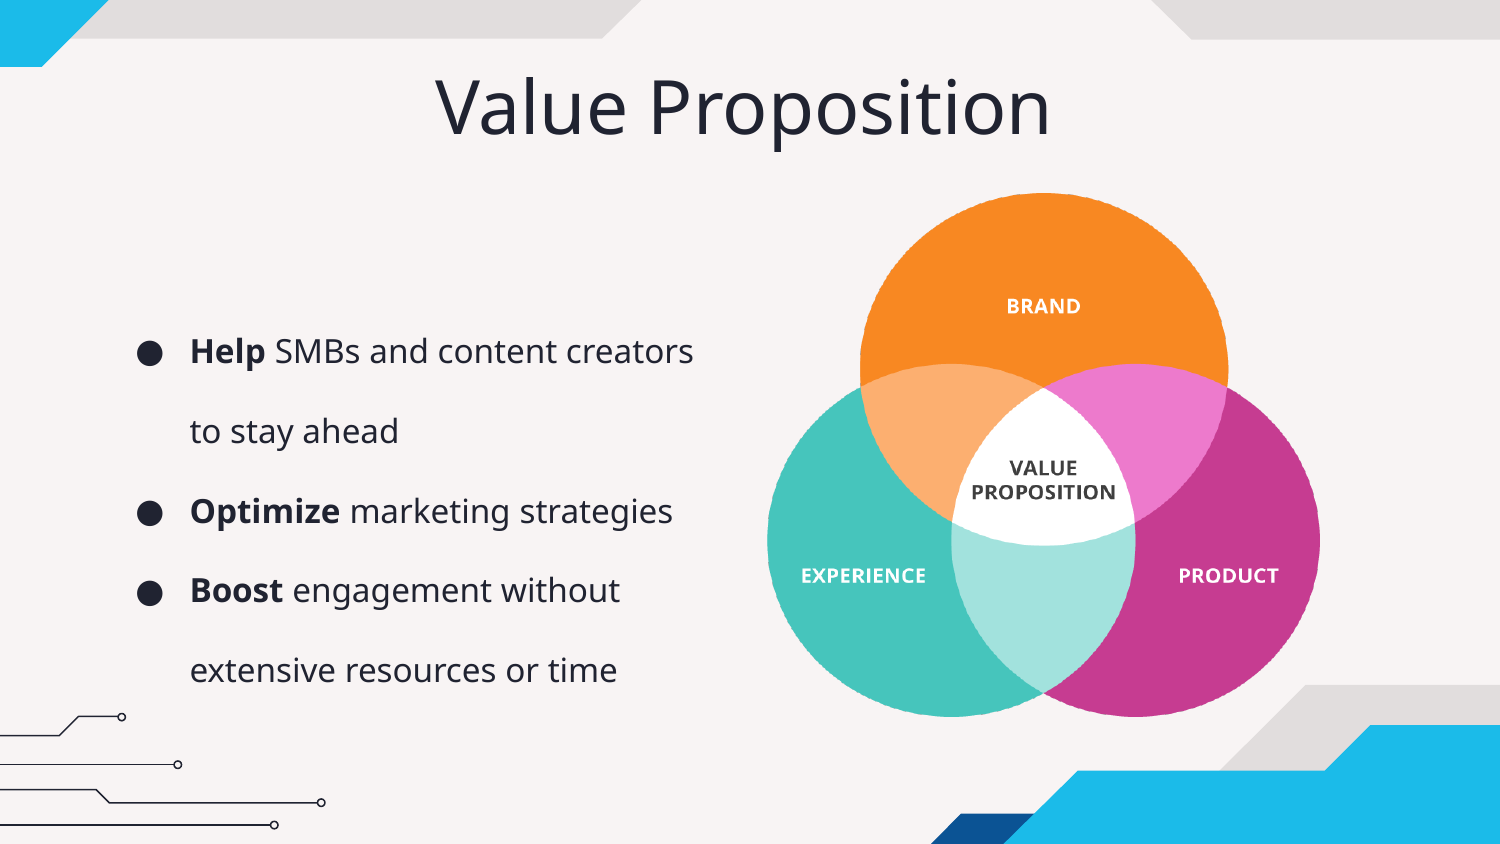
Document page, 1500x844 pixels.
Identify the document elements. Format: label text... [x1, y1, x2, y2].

subtitle Help SMBs and content creators to stay ahead Optimize marketing strategies Boost engagement without extensive resources or time [99, 275, 642, 687]
picture [647, 109, 1440, 799]
title Value Proposition [329, 44, 1159, 200]
